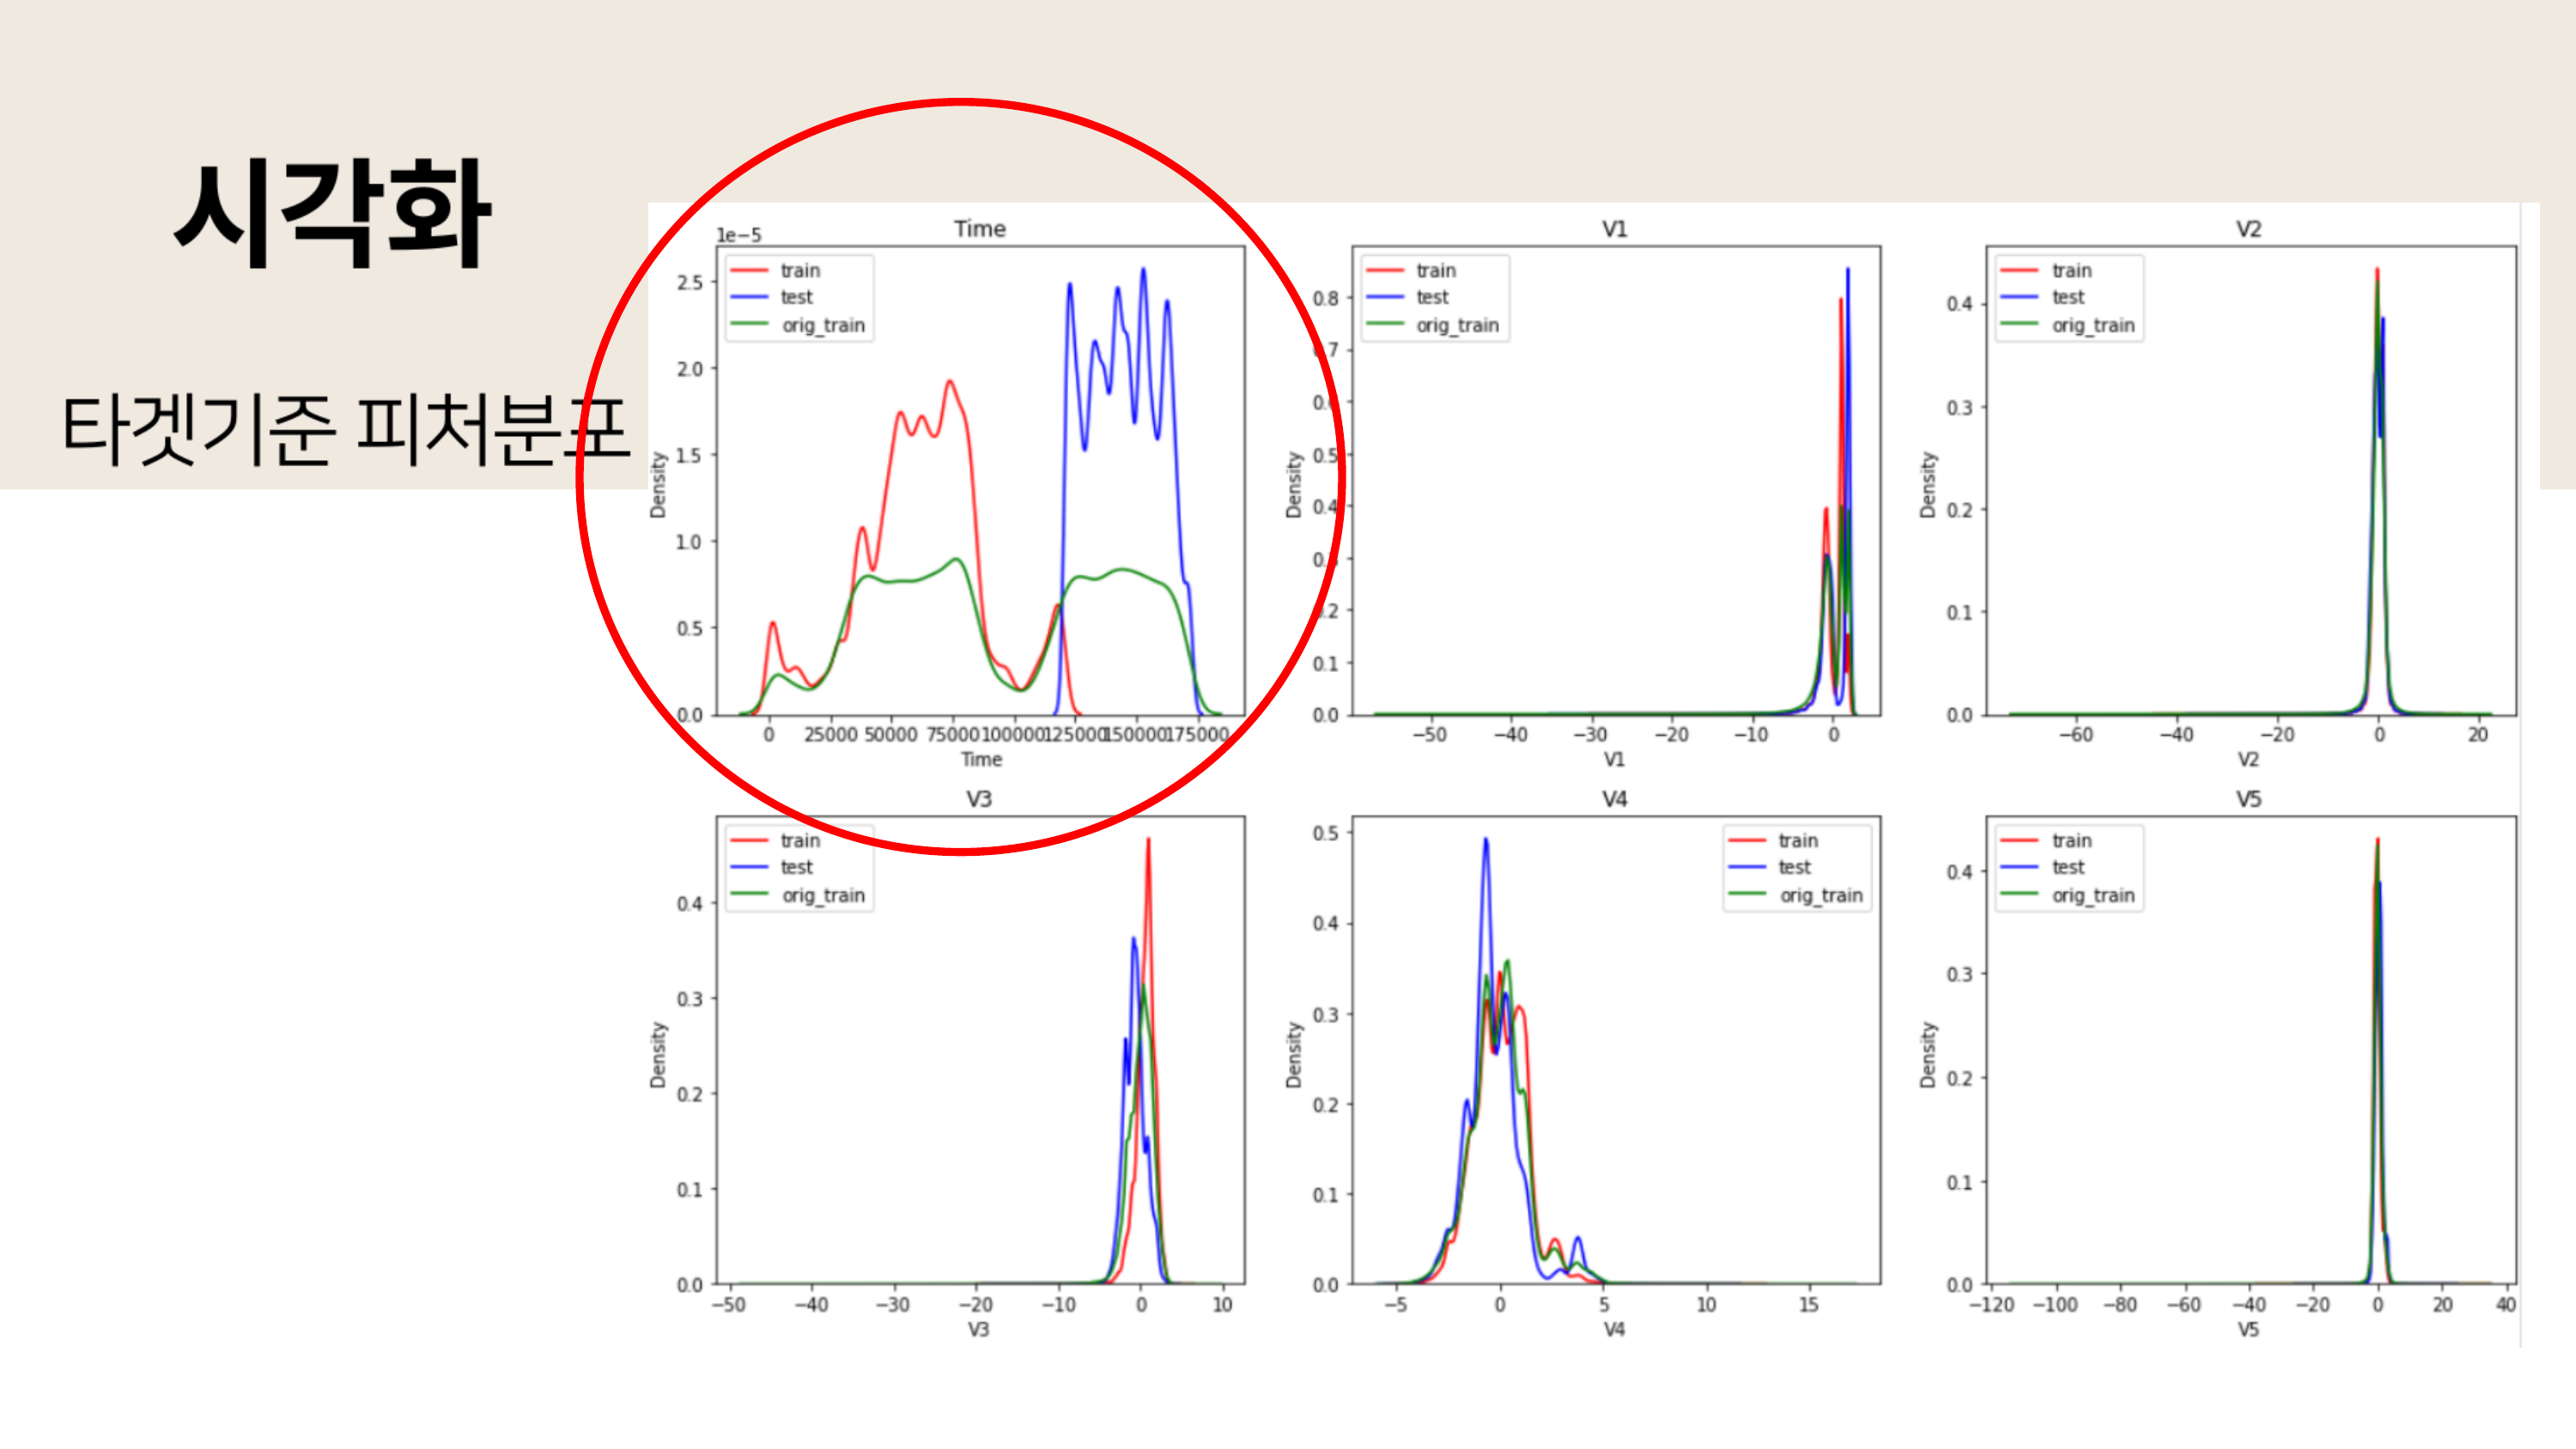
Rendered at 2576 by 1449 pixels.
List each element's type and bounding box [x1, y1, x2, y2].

picture [0, 0, 2576, 1349]
text_box [580, 512, 644, 686]
